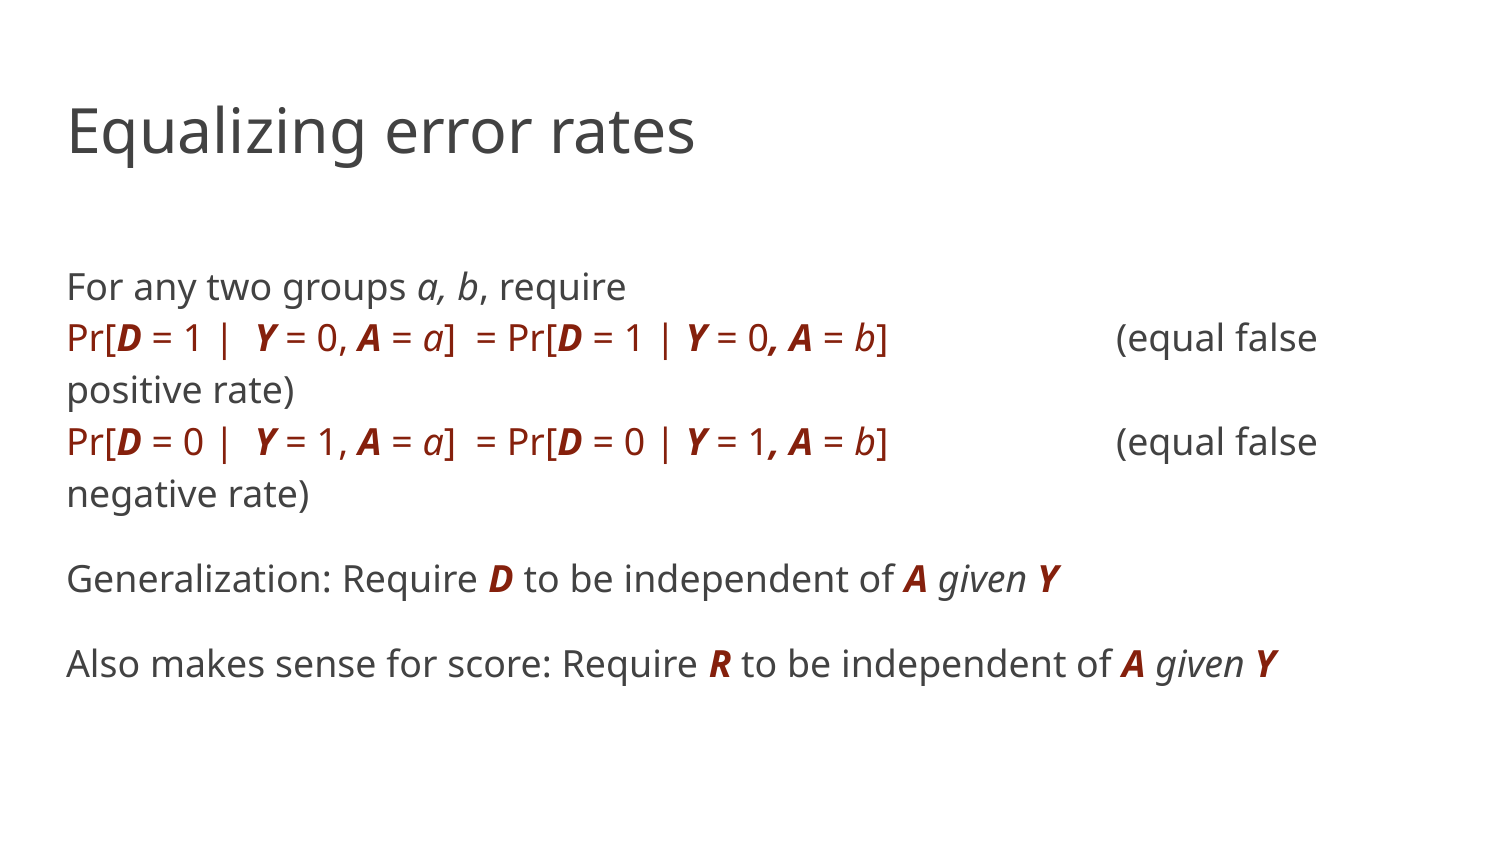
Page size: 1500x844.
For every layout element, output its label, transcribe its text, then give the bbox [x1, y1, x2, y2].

list For any two groups a, b, require Pr[D = 1 | Y = 0, A = a] = Pr[D = 1 | Y = 0, A = b] (equal false positive rate) Pr[D = 0 | Y = 1, A = a] = Pr[D = 0 | Y = 1, A = b] (equal false negative rate) Generalization: Require D to be independent of A given Y Also makes sense for score: Require R to be independent of A given Y [51, 240, 1449, 737]
title Equalizing error rates [51, 61, 1449, 182]
